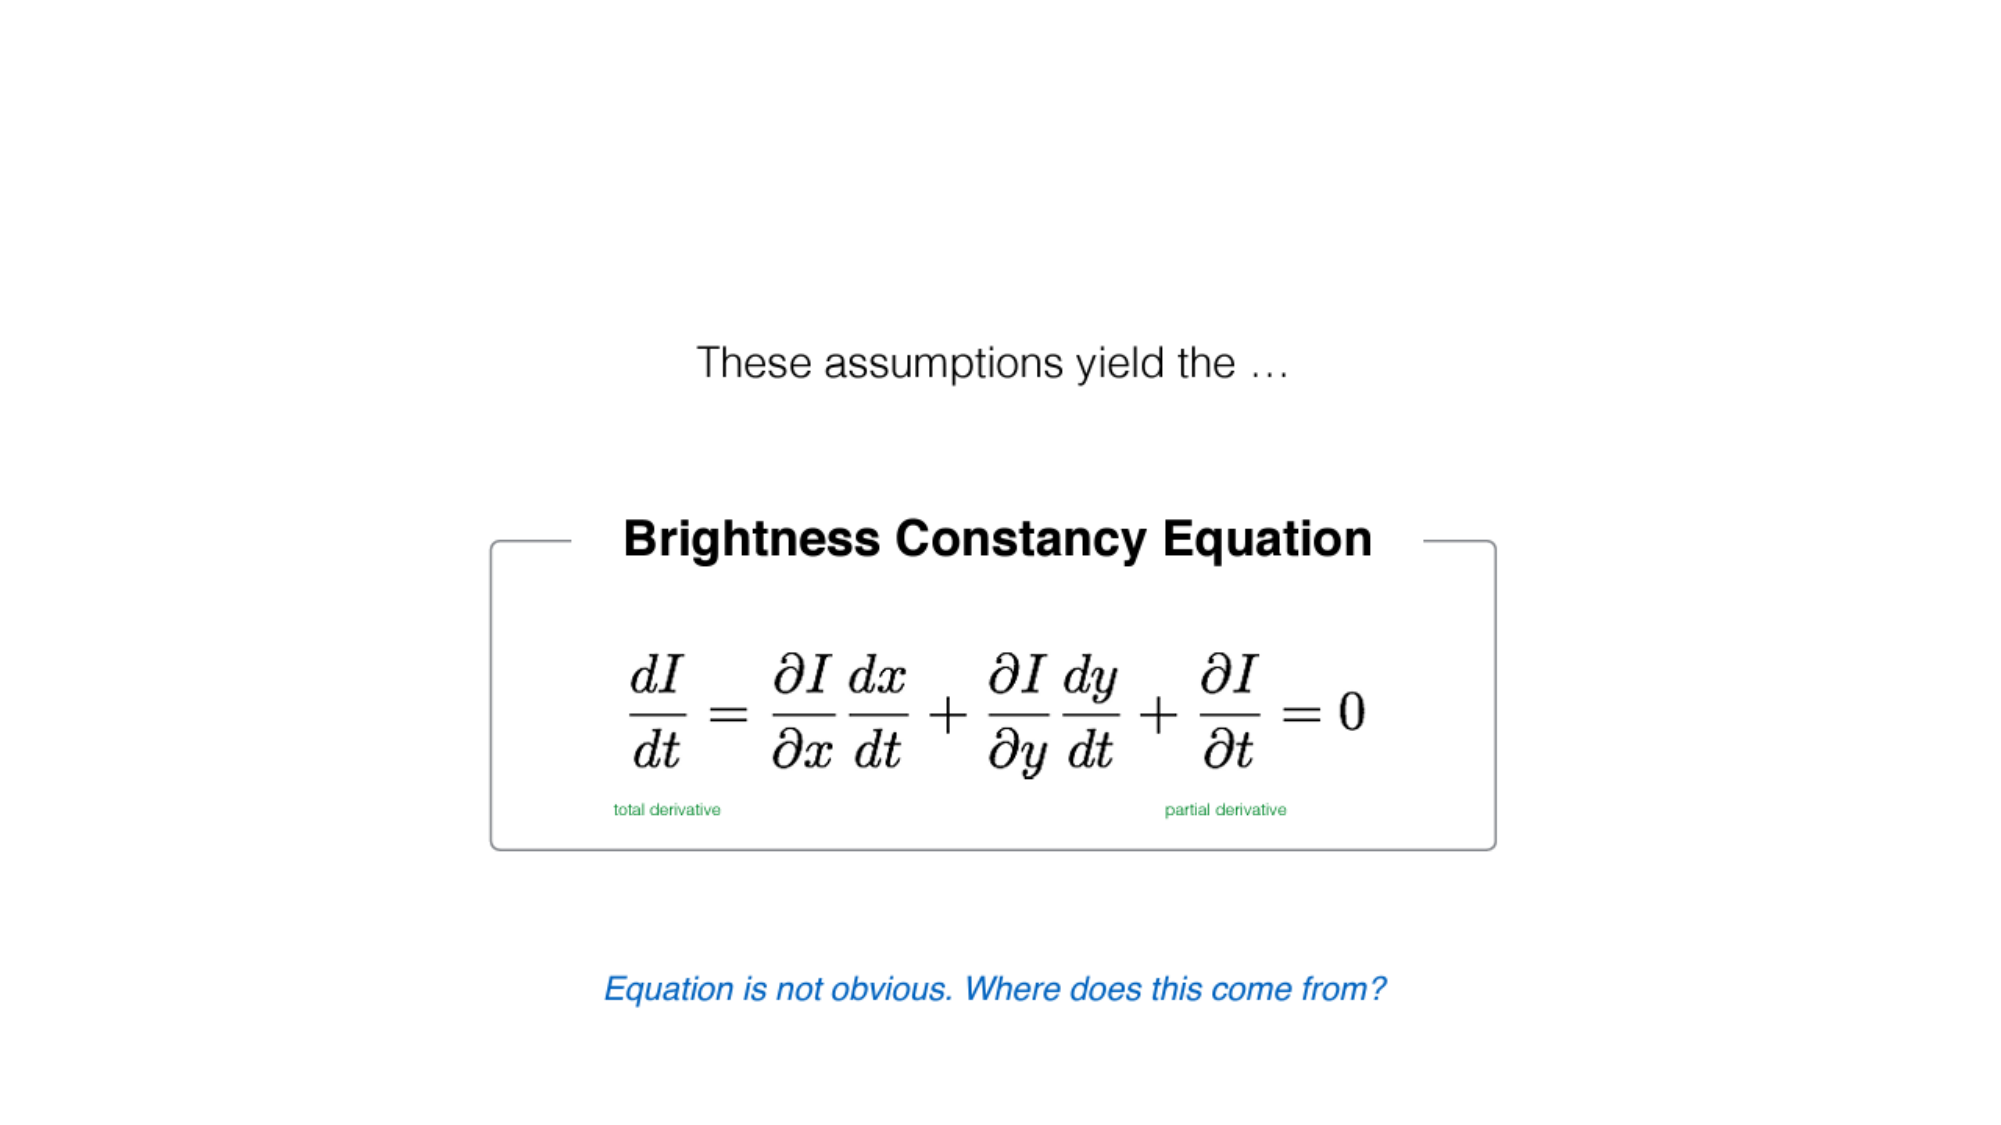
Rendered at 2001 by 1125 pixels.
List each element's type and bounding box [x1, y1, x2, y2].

picture [445, 299, 1555, 1019]
